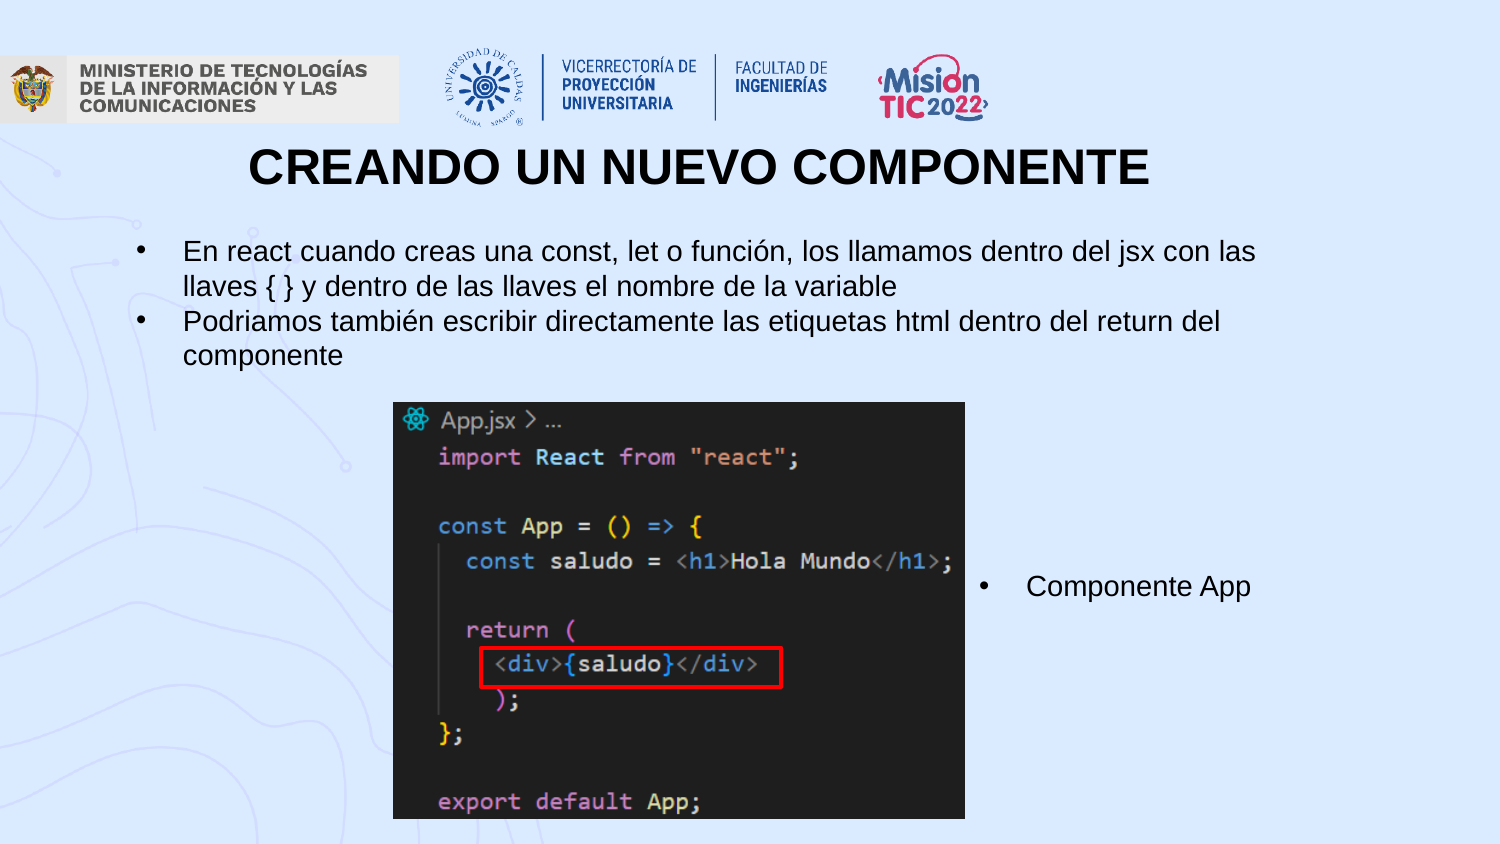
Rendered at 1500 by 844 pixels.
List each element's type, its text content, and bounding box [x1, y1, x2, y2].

text_box En react cuando creas una const, let o función, los llamamos dentro del jsx con las llaves { } y dentro de las llaves el nombre de la variable Podriamos también escribir directamente las etiquetas html dentro del return del componente [121, 224, 1279, 380]
text_box Componente App [969, 560, 1312, 610]
text_box CREANDO UN NUEVO COMPONENTE [198, 127, 1202, 202]
picture [0, 0, 1500, 844]
